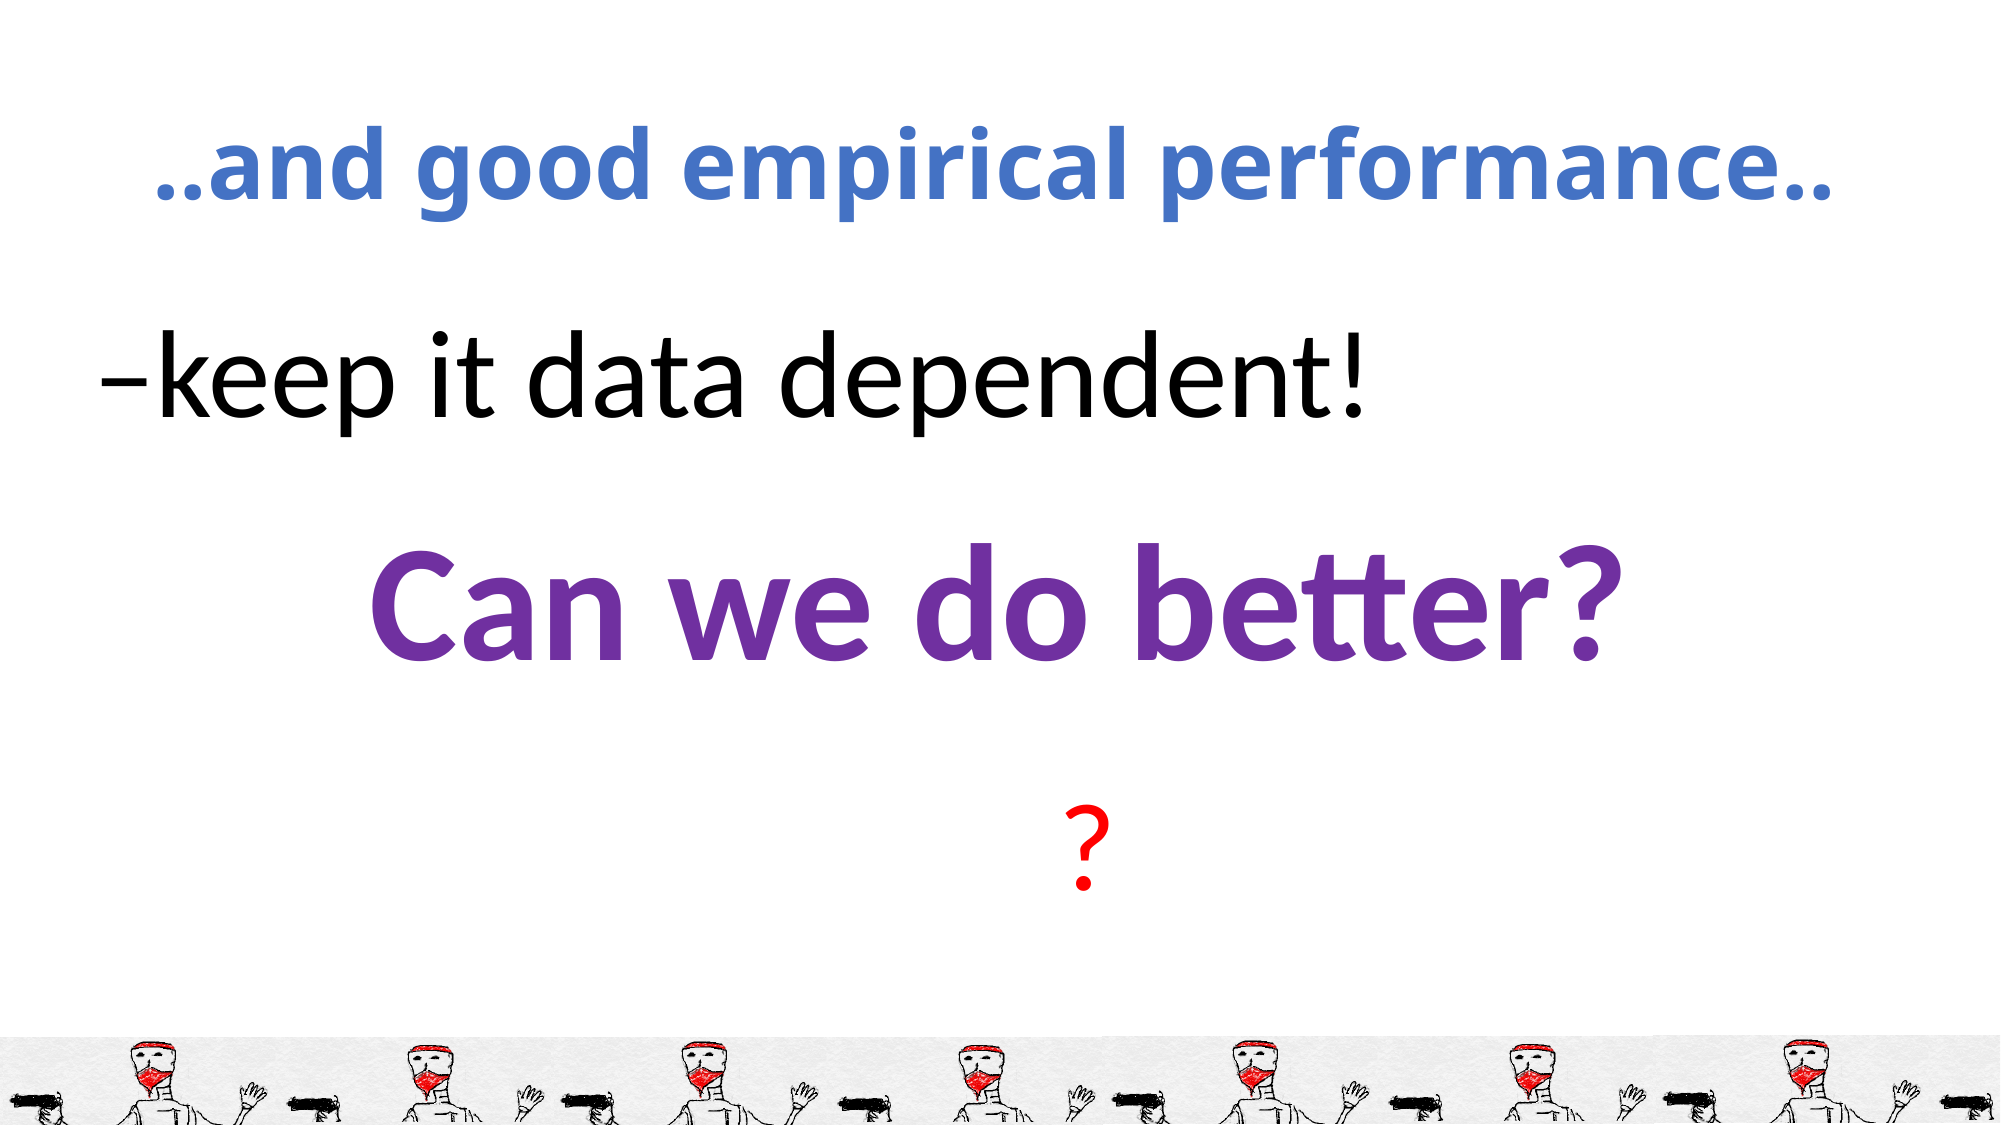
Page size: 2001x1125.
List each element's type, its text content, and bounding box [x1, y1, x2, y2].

text_box Can we do better? [354, 486, 1645, 702]
title ..and good empirical performance.. [137, 59, 1863, 278]
picture [0, 1035, 2001, 1125]
